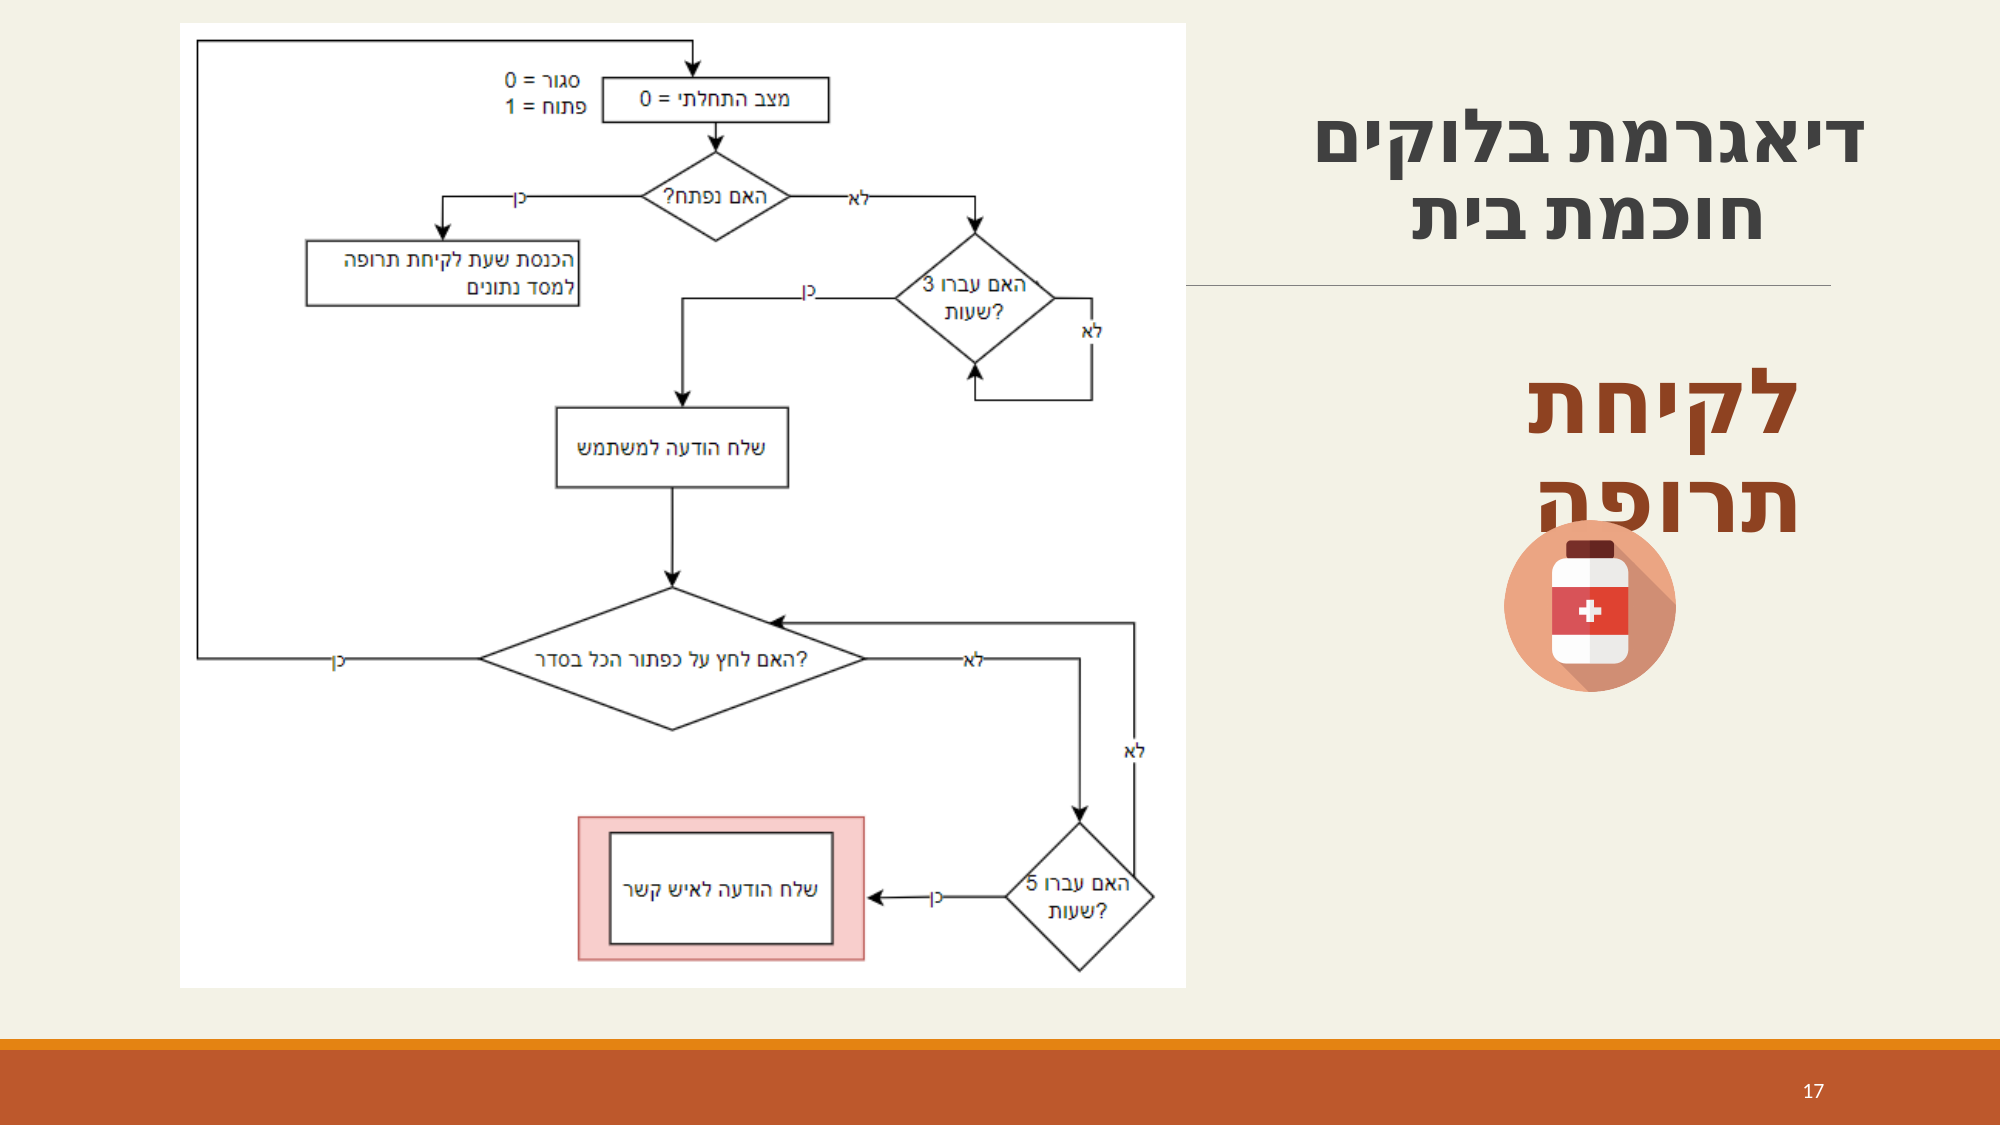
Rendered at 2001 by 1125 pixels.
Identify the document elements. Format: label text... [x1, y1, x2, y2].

slide_number 17 [1624, 1059, 1840, 1120]
text_box לקיחת תרופה [1331, 345, 1820, 563]
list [179, 23, 1187, 989]
picture [1504, 520, 1677, 693]
title דיאגרמת בלוקים חוכמת בית [1284, 44, 1896, 263]
